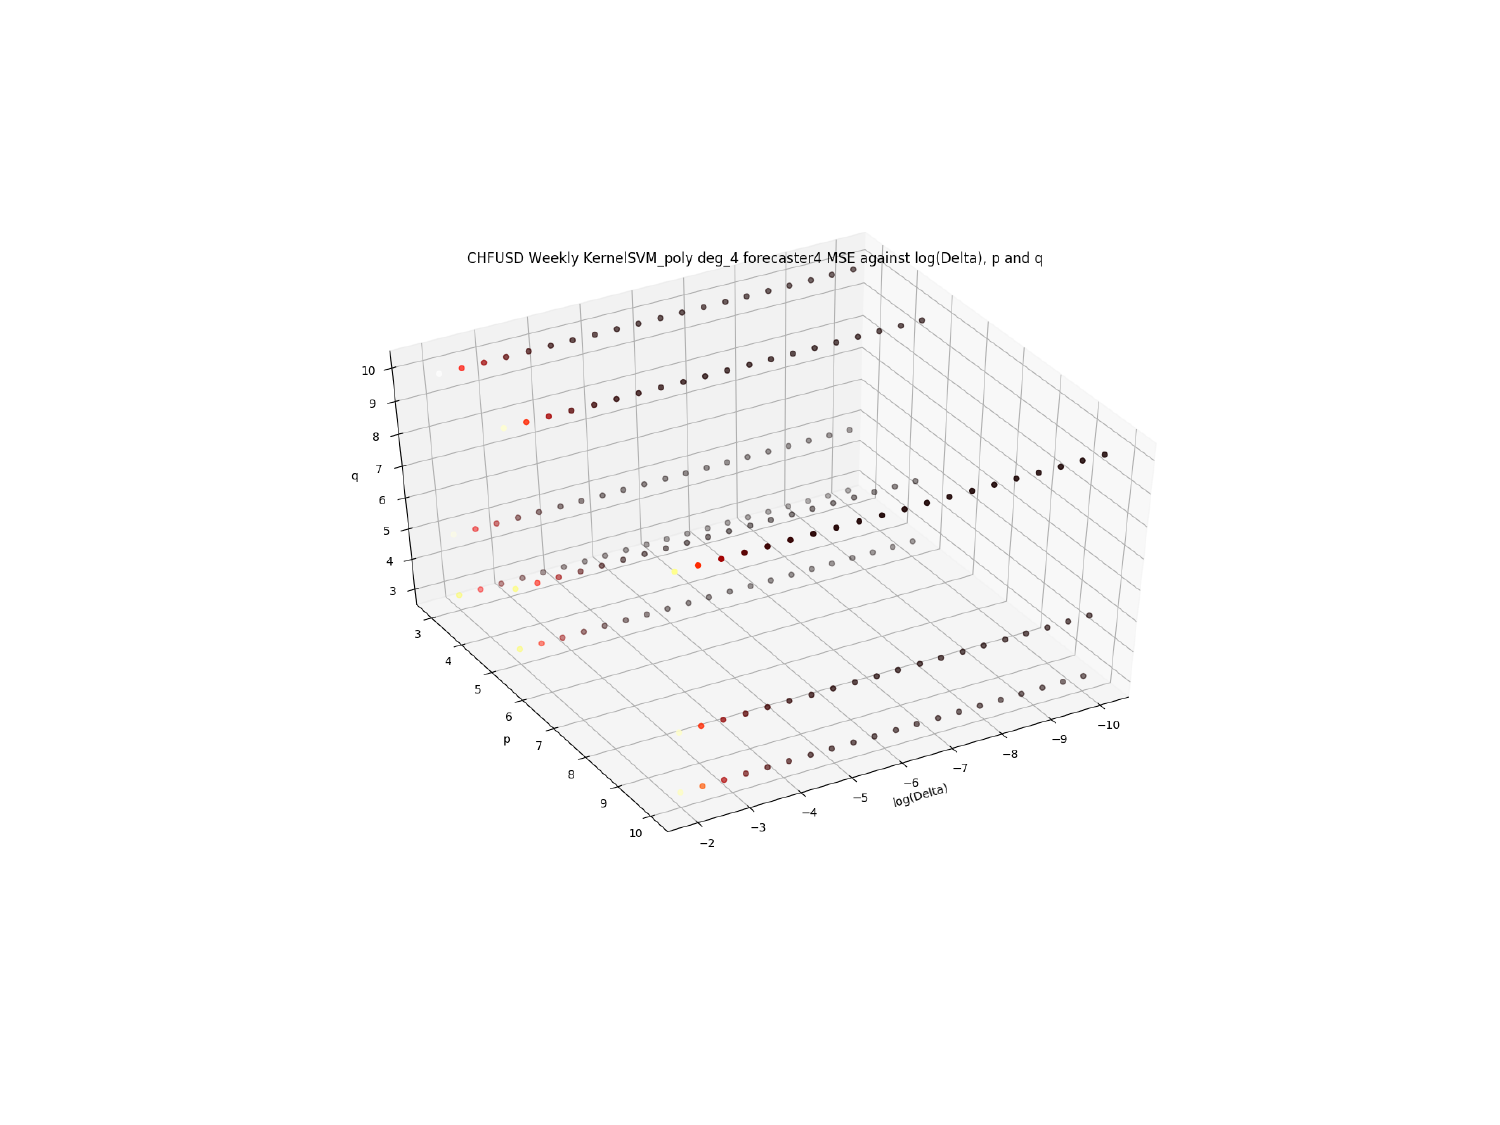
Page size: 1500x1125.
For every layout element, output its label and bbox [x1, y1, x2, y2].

picture [119, 119, 1358, 946]
